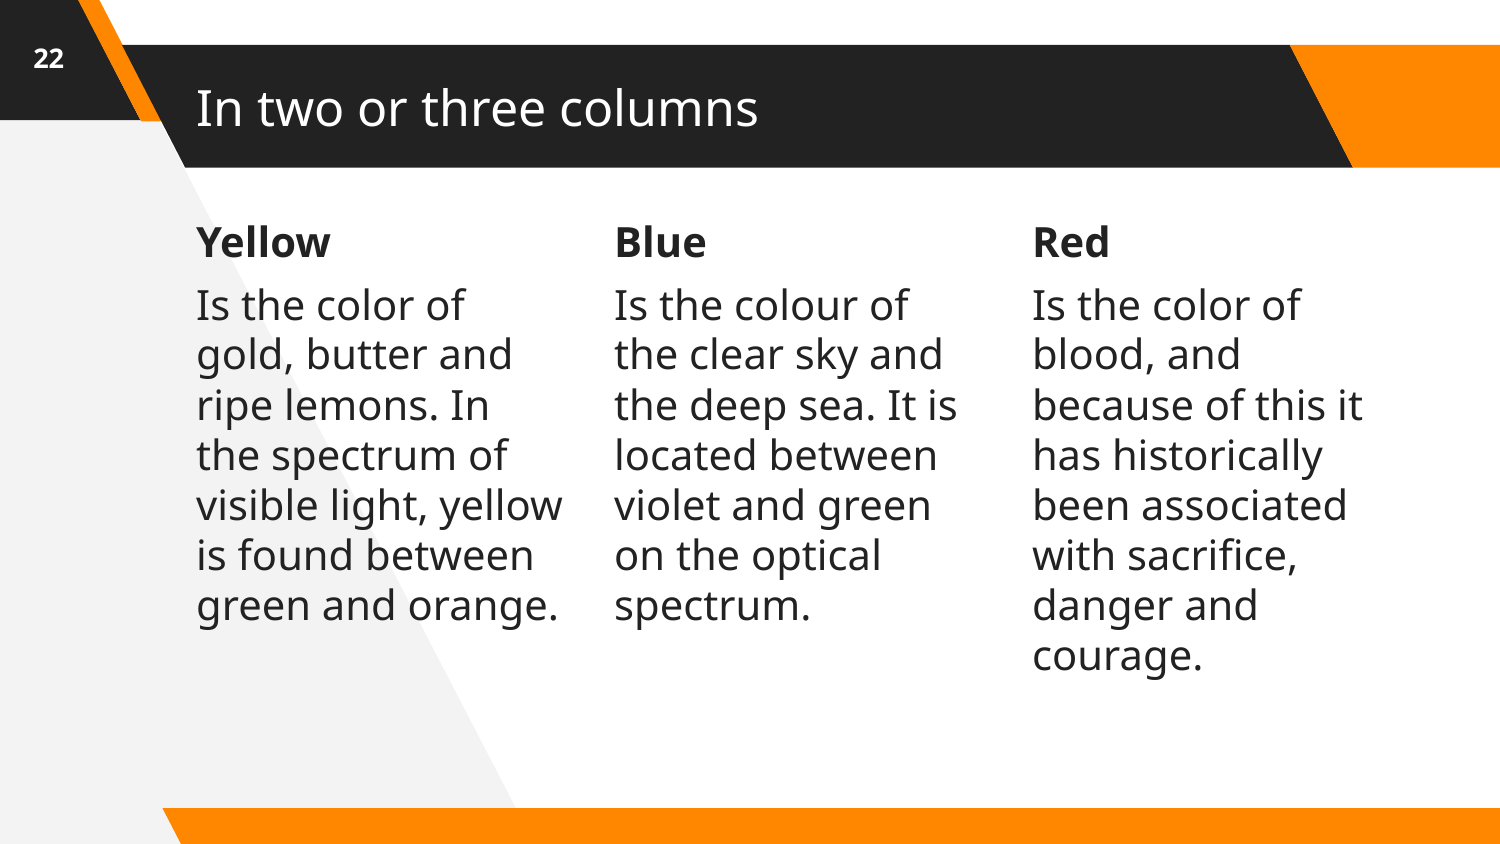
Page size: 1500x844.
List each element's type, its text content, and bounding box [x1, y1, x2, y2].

slide_number 22 [0, 0, 98, 121]
title In two or three columns [181, 45, 1285, 169]
list Red Is the color of blood, and because of this it has historically been associated with sacrifice, danger and courage. [1016, 200, 1415, 783]
list Yellow Is the color of gold, butter and ripe lemons. In the spectrum of visible light, yellow is found between green and orange. [181, 200, 579, 783]
list Blue Is the colour of the clear sky and the deep sea. It is located between violet and green on the optical spectrum. [599, 200, 997, 783]
